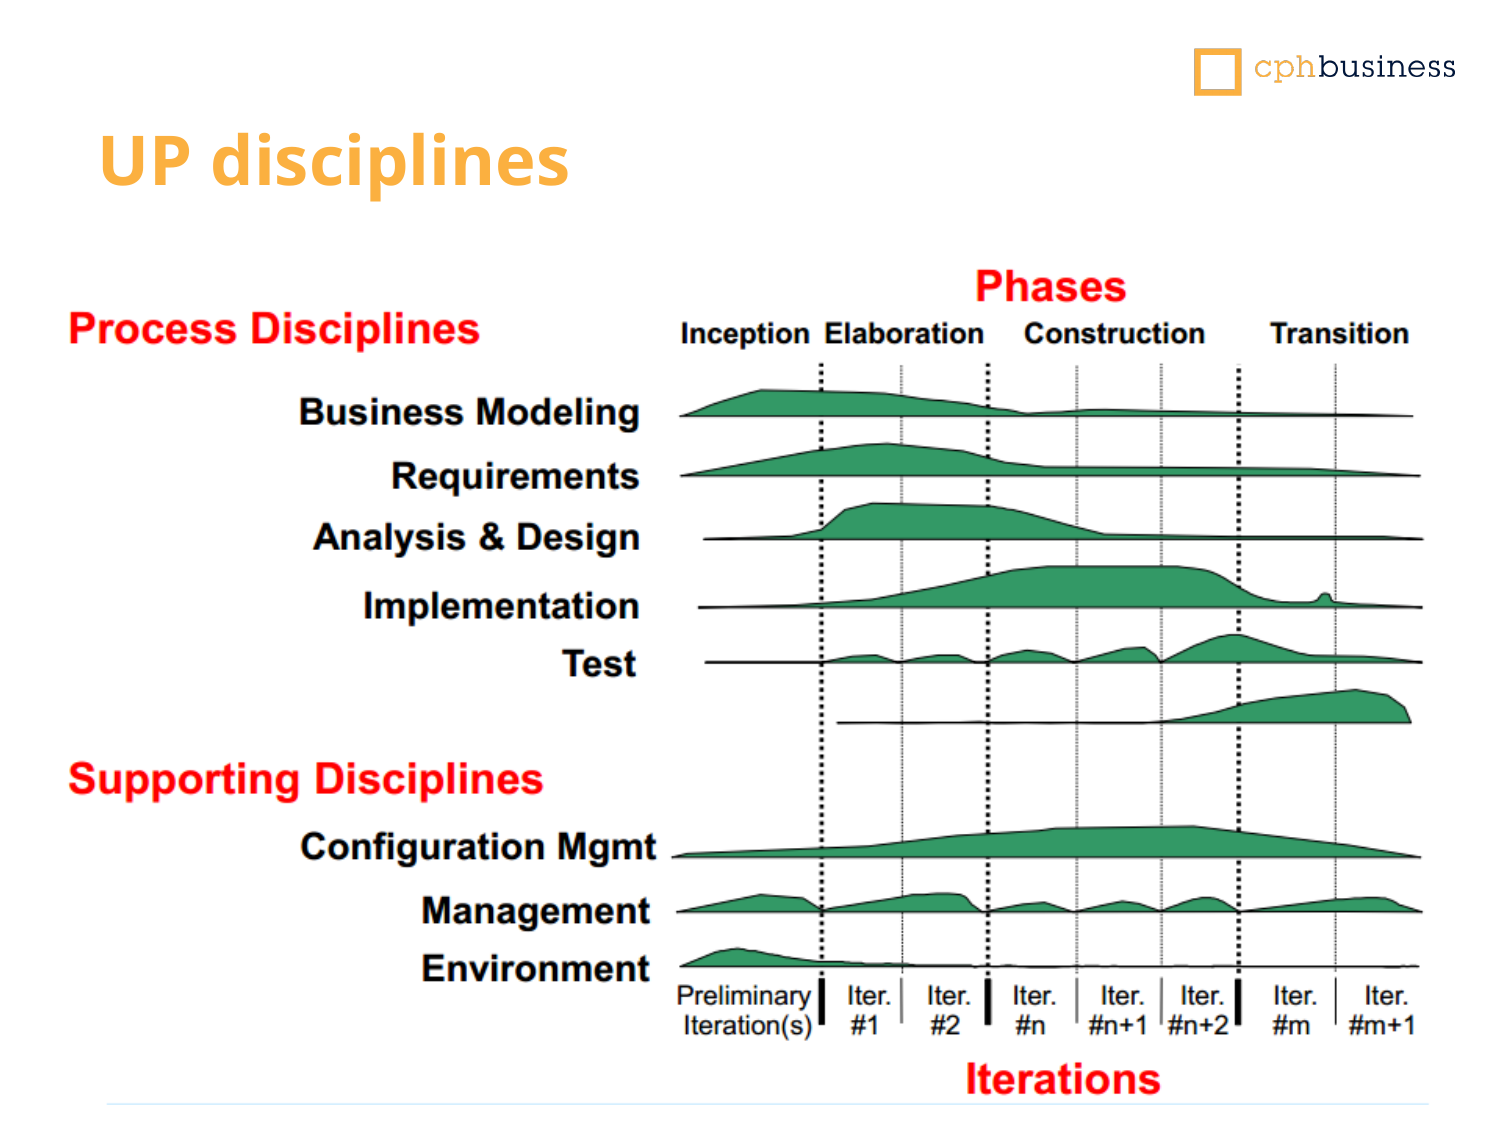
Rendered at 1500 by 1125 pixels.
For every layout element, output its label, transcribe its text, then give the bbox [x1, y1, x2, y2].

picture [43, 266, 1451, 1105]
picture [1147, 1, 1500, 143]
list UP disciplines [83, 109, 1411, 265]
